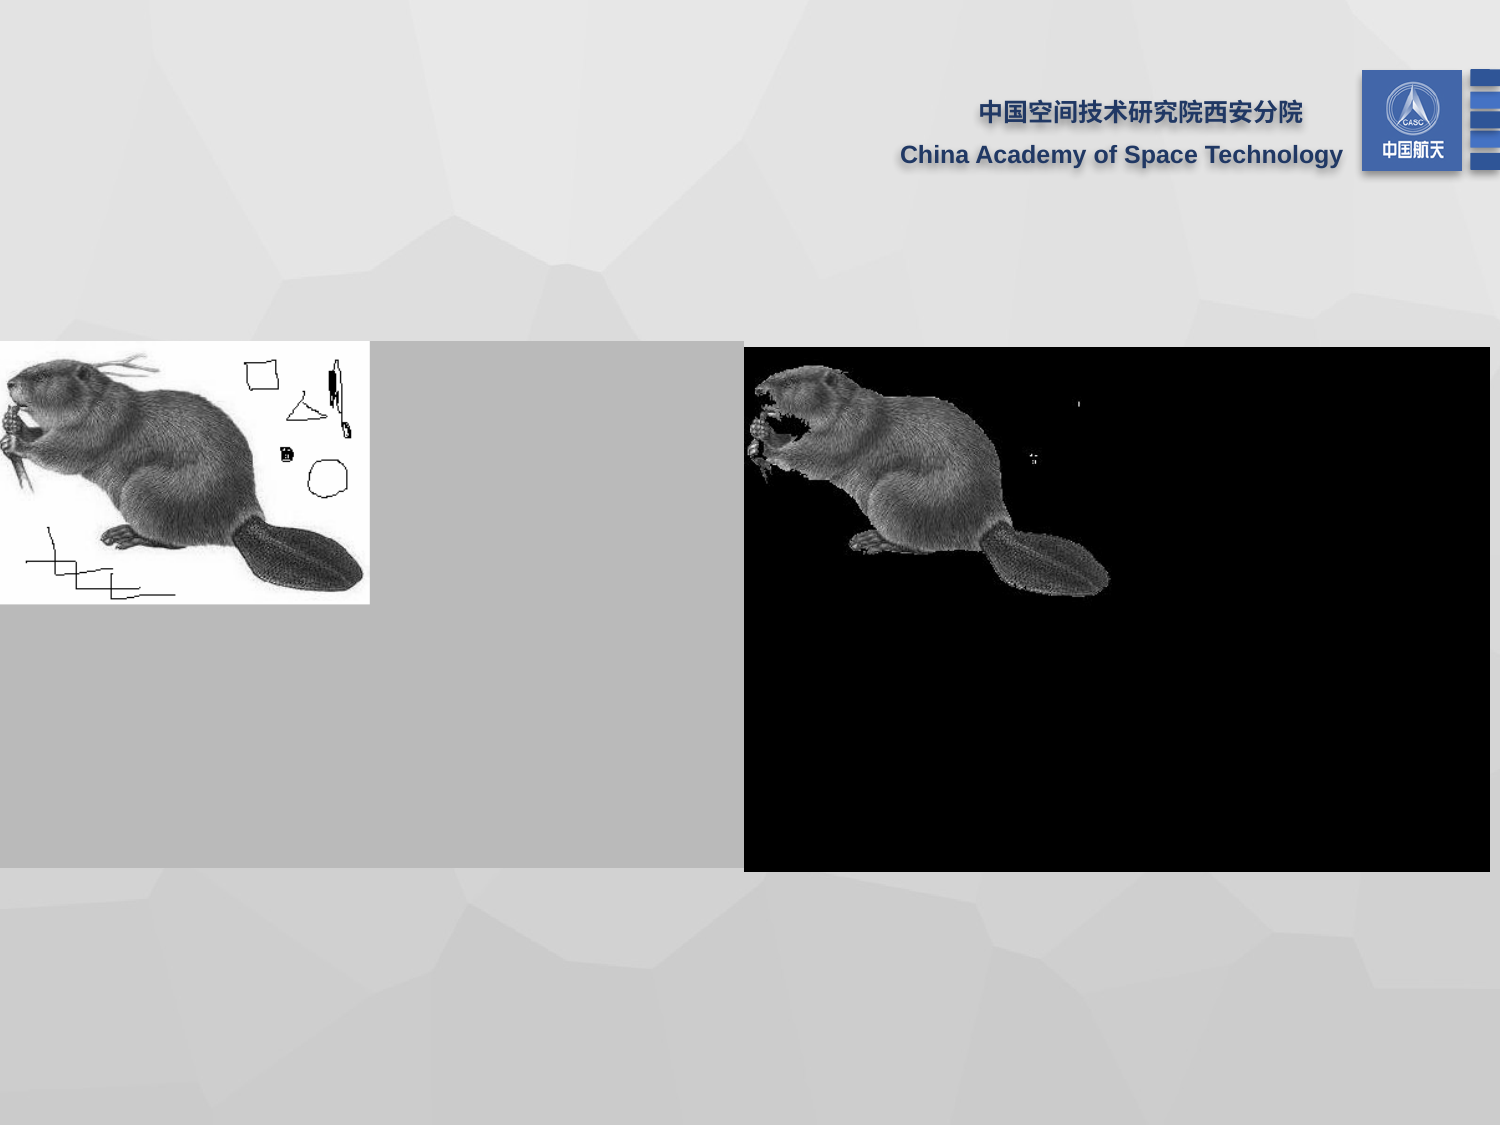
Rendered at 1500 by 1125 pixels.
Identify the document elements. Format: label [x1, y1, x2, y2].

picture [0, 1, 1500, 1125]
picture [1362, 70, 1462, 171]
text_box [783, 69, 1500, 175]
